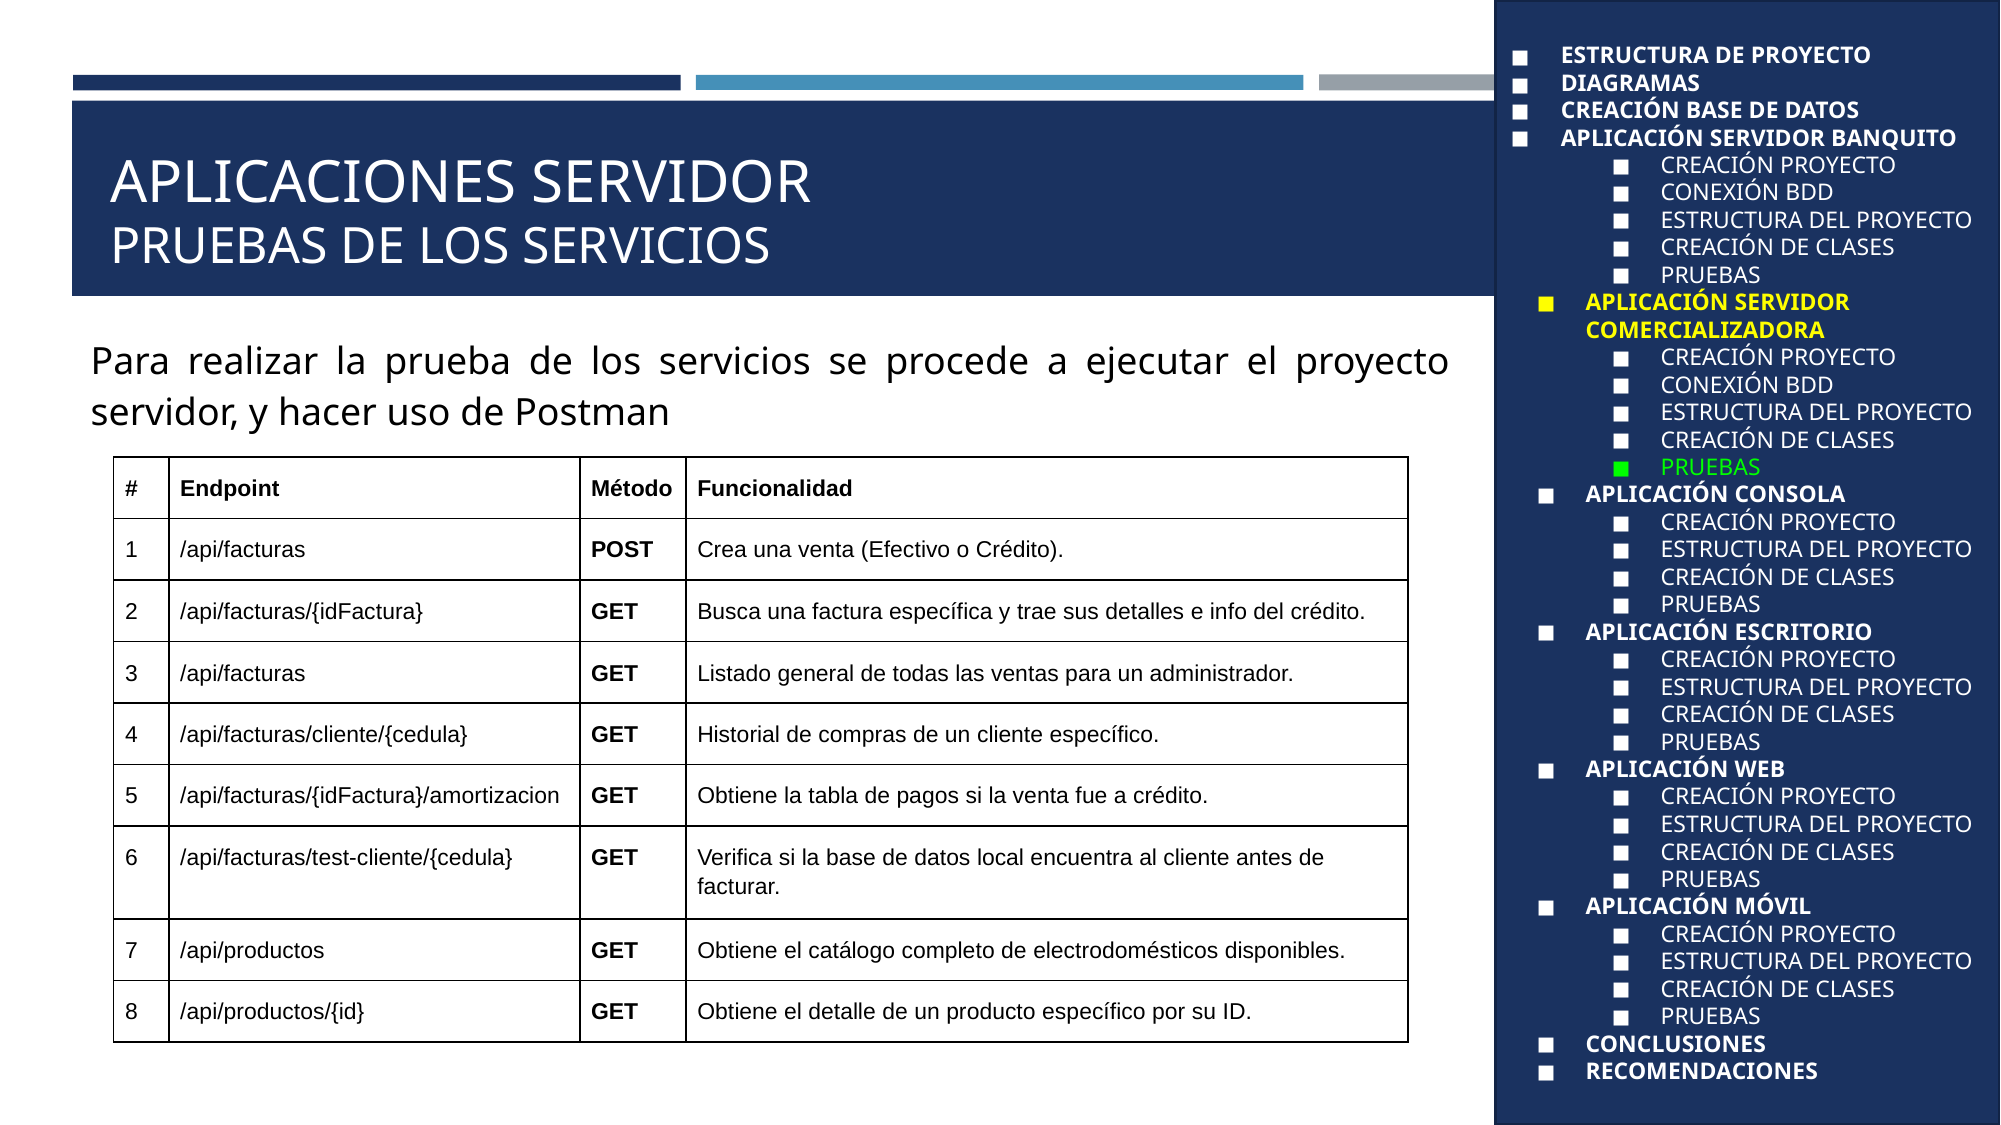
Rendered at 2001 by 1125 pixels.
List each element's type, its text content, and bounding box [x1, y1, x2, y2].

table_cell /api/facturas/{idFactura} [170, 581, 579, 641]
table_cell GET [581, 827, 685, 918]
title APLICACIONES SERVIDOR PRUEBAS DE LOS SERVICIOS [95, 115, 1486, 282]
table_cell 8 [114, 981, 168, 1041]
table_cell 2 [114, 581, 168, 641]
text_box ESTRUCTURA DE PROYECTO DIAGRAMAS CREACIÓN BASE DE DATOS APLICACIÓN SERVIDOR BANQUITO CREACIÓN PROYECTO CONEXIÓN BDD ESTRUCTURA DEL PROYECTO CREACIÓN DE CLASES PRUEBAS APLICACIÓN SERVIDOR COMERCIALIZADORA CREACIÓN PROYECTO CONEXIÓN BDD ESTRUCTURA DEL PROYECTO CREACIÓN DE CLASES PRUEBAS APLICACIÓN CONSOLA CREACIÓN PROYECTO ESTRUCTURA DEL PROYECTO CREACIÓN DE CLASES PRUEBAS APLICACIÓN ESCRITORIO CREACIÓN PROYECTO ESTRUCTURA DEL PROYECTO CREACIÓN DE CLASES PRUEBAS APLICACIÓN WEB CREACIÓN PROYECTO ESTRUCTURA DEL PROYECTO CREACIÓN DE CLASES PRUEBAS APLICACIÓN MÓVIL CREACIÓN PROYECTO ESTRUCTURA DEL PROYECTO CREACIÓN DE CLASES PRUEBAS CONCLUSIONES RECOMENDACIONES [1495, 0, 2000, 1125]
table_header Endpoint [170, 458, 579, 518]
table_cell Crea una venta (Efectivo o Crédito). [687, 519, 1407, 579]
table_header Funcionalidad [687, 458, 1407, 518]
table_cell 6 [114, 827, 168, 918]
table_cell GET [581, 765, 685, 825]
table_cell GET [581, 642, 685, 702]
table_cell /api/productos [170, 920, 579, 980]
table_cell GET [581, 981, 685, 1041]
table_cell Listado general de todas las ventas para un administrador. [687, 642, 1407, 702]
table_cell 3 [114, 642, 168, 702]
table_header Método [581, 458, 685, 518]
table_cell 5 [114, 765, 168, 825]
table_cell /api/facturas/{idFactura}/amortizacion [170, 765, 579, 825]
table_cell POST [581, 519, 685, 579]
table_cell 1 [114, 519, 168, 579]
table_cell /api/facturas/cliente/{cedula} [170, 704, 579, 764]
list Para realizar la prueba de los servicios se procede a ejecutar el proyecto servidor, y hacer uso de Postman [75, 321, 1467, 450]
table_cell 4 [114, 704, 168, 764]
table_cell Obtiene el detalle de un producto específico por su ID. [687, 981, 1407, 1041]
table_cell Busca una factura específica y trae sus detalles e info del crédito. [687, 581, 1407, 641]
table_cell Verifica si la base de datos local encuentra al cliente antes de facturar. [687, 827, 1407, 918]
table_header # [114, 458, 168, 518]
table_cell 7 [114, 920, 168, 980]
table_cell /api/productos/{id} [170, 981, 579, 1041]
table_cell GET [581, 920, 685, 980]
table_cell GET [581, 704, 685, 764]
table_cell /api/facturas/test-cliente/{cedula} [170, 827, 579, 918]
table_cell Obtiene el catálogo completo de electrodomésticos disponibles. [687, 920, 1407, 980]
table_cell GET [581, 581, 685, 641]
table_cell /api/facturas [170, 642, 579, 702]
table_cell Historial de compras de un cliente específico. [687, 704, 1407, 764]
table_cell Obtiene la tabla de pagos si la venta fue a crédito. [687, 765, 1407, 825]
table_cell /api/facturas [170, 519, 579, 579]
